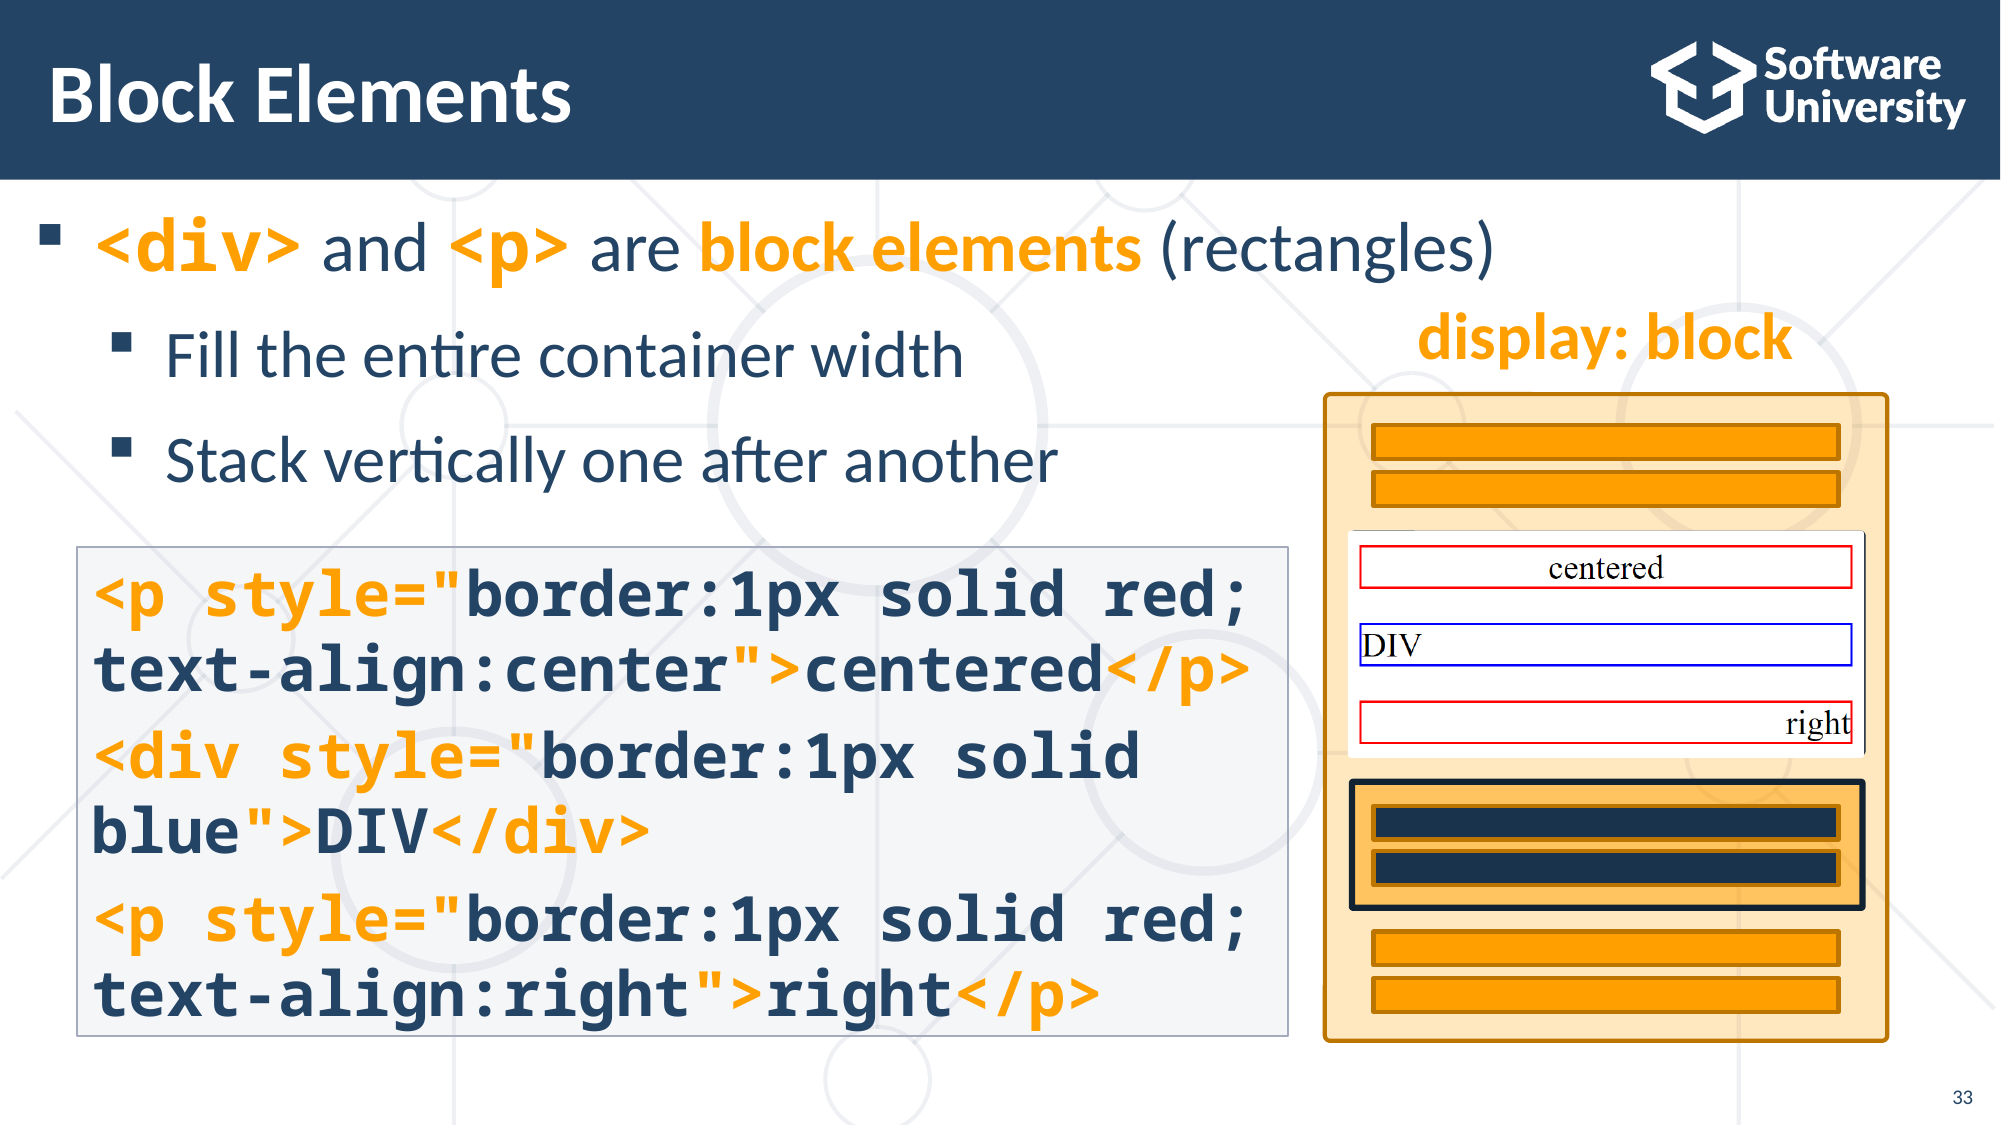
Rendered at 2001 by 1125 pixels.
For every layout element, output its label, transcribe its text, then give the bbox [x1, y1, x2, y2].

title Block Elements [31, 16, 1625, 162]
picture [1347, 530, 1865, 759]
text_box <p style="border:1px solid red; text-align:center">centered</p> <div style="border:1px solid blue">DIV</div> <p style="border:1px solid red; text-align:right">right</p> [76, 546, 1288, 1036]
picture [1651, 41, 1966, 134]
list <div> and <p> are block elements (rectangles) Fill the entire container width Stack vertically one after another [16, 195, 1952, 1109]
slide_number 33 [1927, 1067, 1989, 1117]
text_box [1324, 285, 1888, 1041]
